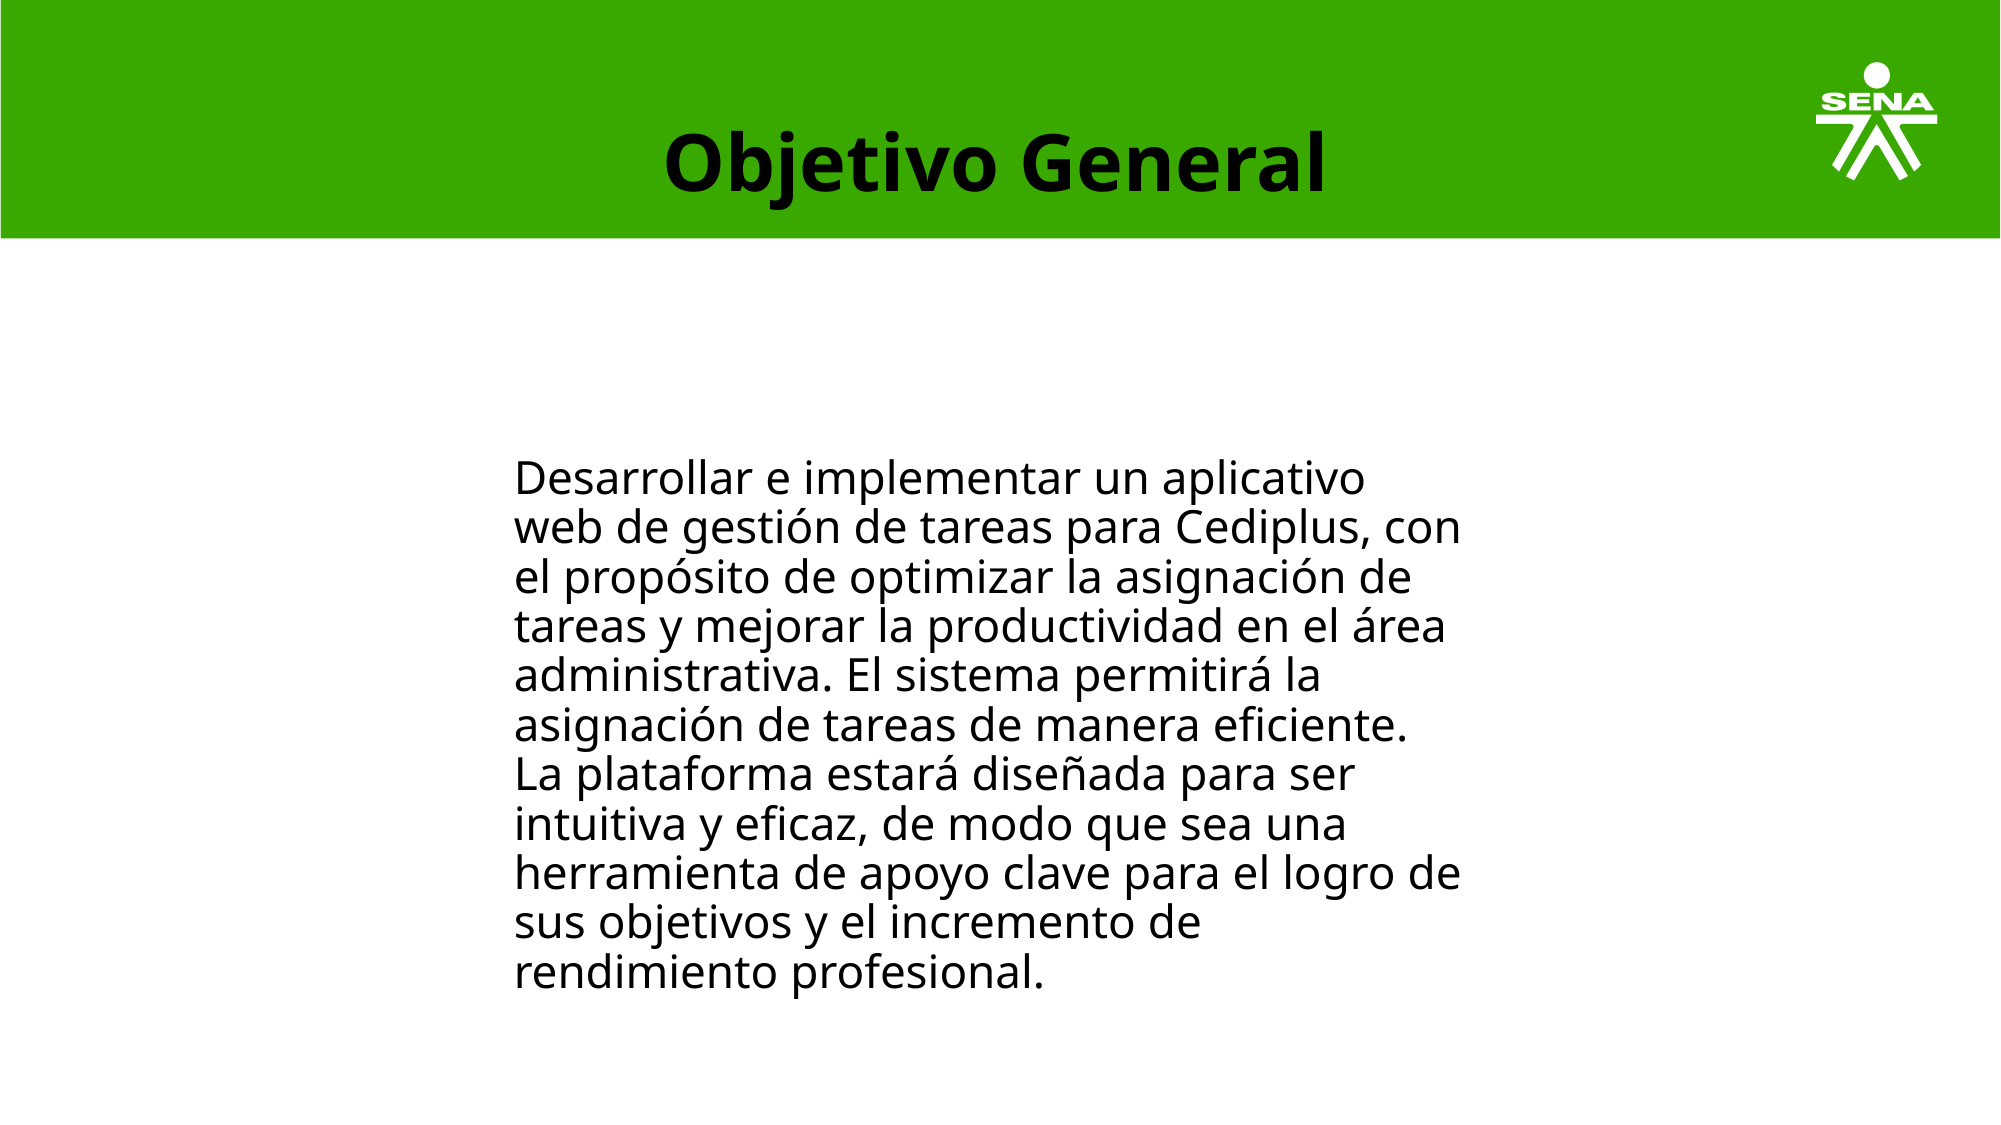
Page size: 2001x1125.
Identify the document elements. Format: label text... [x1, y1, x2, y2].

list Desarrollar e implementar un aplicativo web de gestión de tareas para Cediplus, con el propósito de optimizar la asignación de tareas y mejorar la productividad en el área administrativa. El sistema permitirá la asignación de tareas de manera eficiente. La plataforma estará diseñada para ser intuitiva y eficaz, de modo que sea una herramienta de apoyo clave para el logro de sus objetivos y el incremento de rendimiento profesional. [498, 447, 1481, 1100]
title Objetivo General [86, 56, 1926, 275]
picture [0, 0, 2001, 1125]
